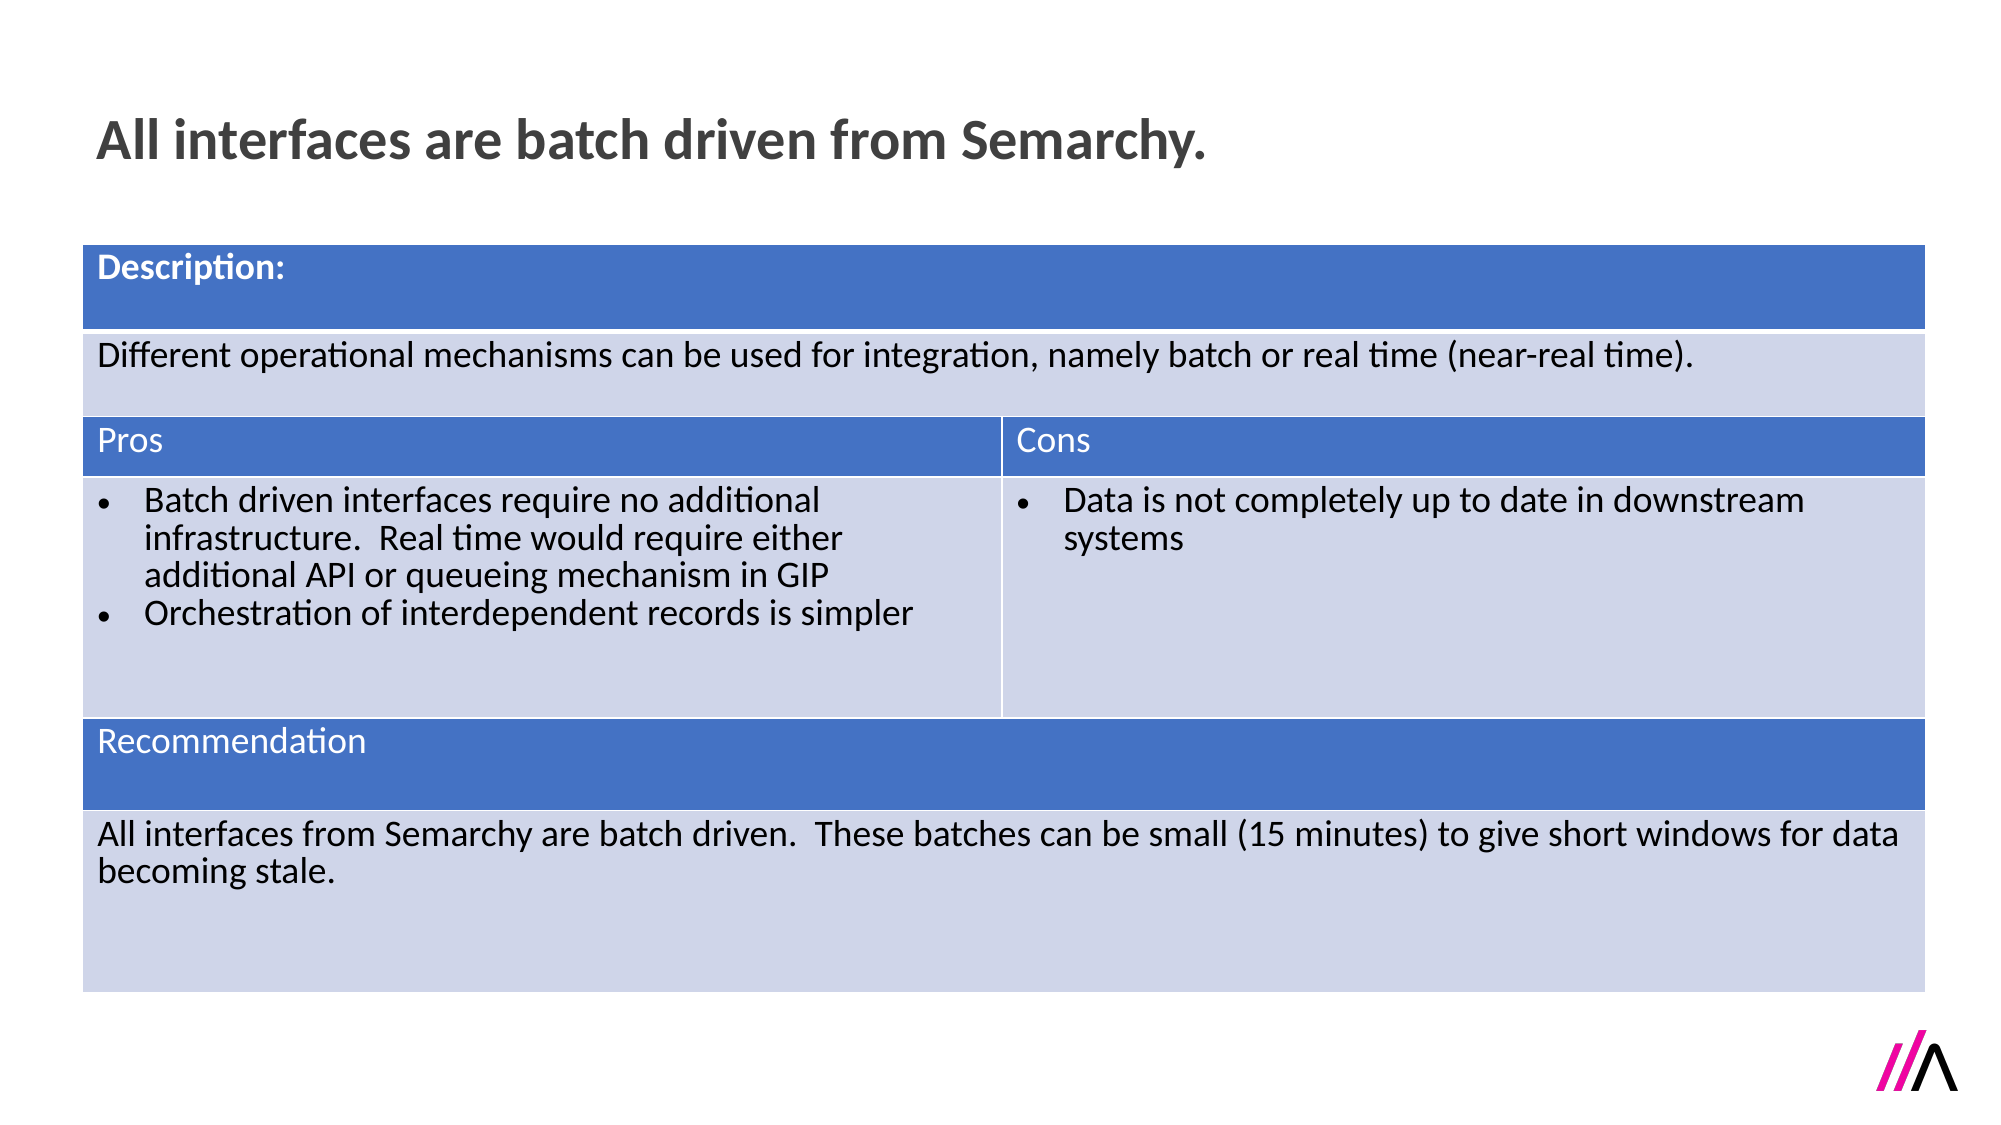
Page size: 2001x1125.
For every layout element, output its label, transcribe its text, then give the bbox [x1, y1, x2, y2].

table_cell Cons [1003, 417, 1925, 476]
text_box All interfaces are batch driven from Semarchy. [82, 101, 1808, 243]
table_header Description: [83, 245, 1925, 329]
table_cell Data is not completely up to date in downstream systems [1003, 478, 1925, 717]
table_cell Recommendation [83, 719, 1925, 810]
table_cell Pros [83, 417, 1001, 476]
table_cell Batch driven interfaces require no additional infrastructure. Real time would require either additional API or queueing mechanism in GIP Orchestration of interdependent records is simpler [83, 478, 1001, 717]
picture [1876, 1030, 1958, 1091]
table_cell Different operational mechanisms can be used for integration, namely batch or real time (near-real time). [83, 334, 1925, 416]
table_cell All interfaces from Semarchy are batch driven. These batches can be small (15 minutes) to give short windows for data becoming stale. [83, 811, 1925, 992]
